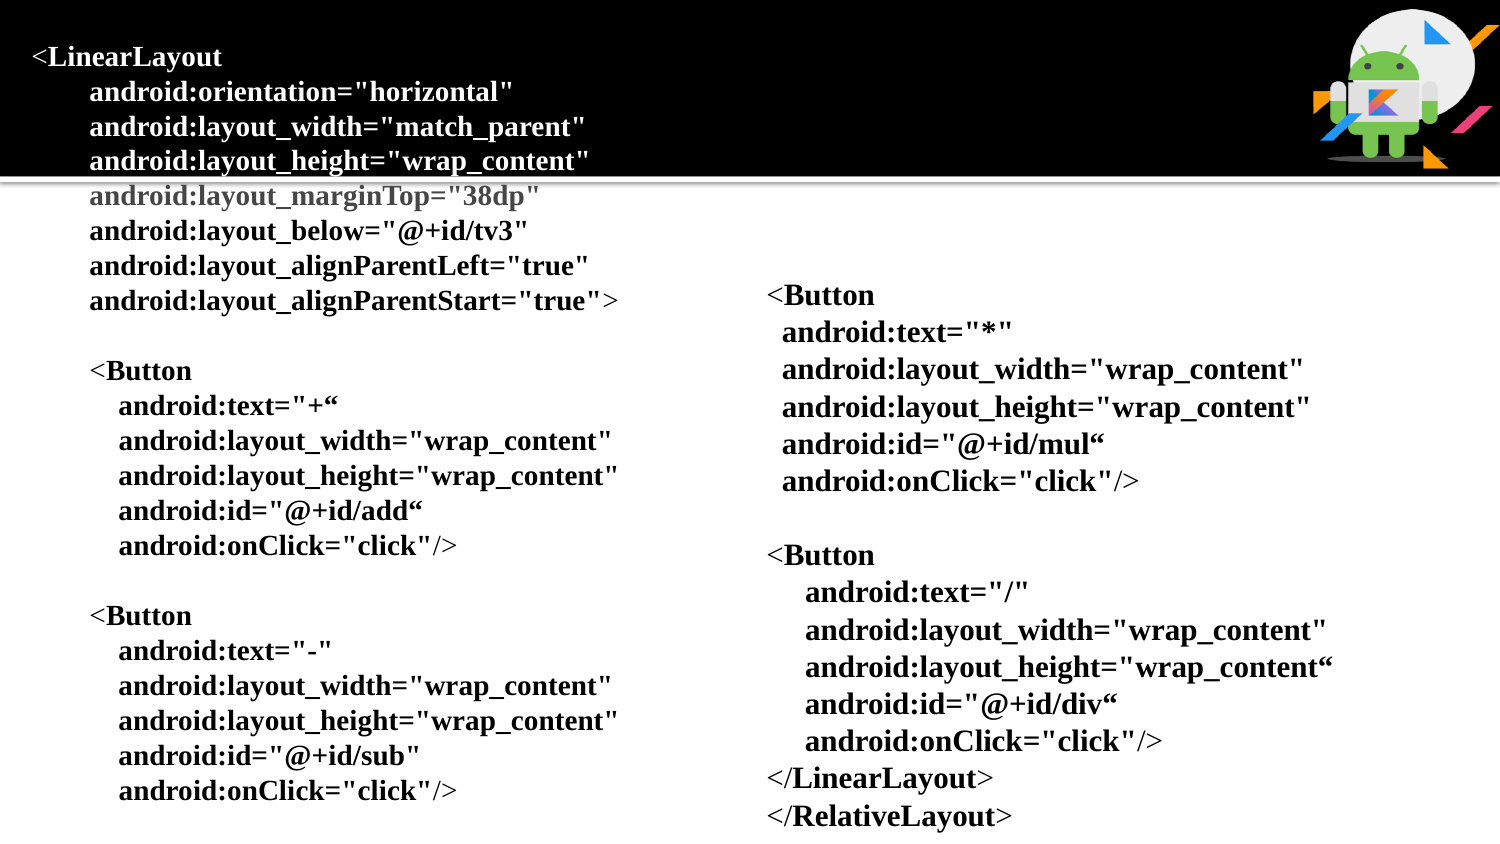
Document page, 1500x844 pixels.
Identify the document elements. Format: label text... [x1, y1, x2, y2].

list <Button android:text="*" android:layout_width="wrap_content" android:layout_height="wrap_content" android:id="@+id/mul“ android:onClick="click"/> <Button android:text="/" android:layout_width="wrap_content" android:layout_height="wrap_content“ android:id="@+id/div“ android:onClick="click"/> </LinearLayout> </RelativeLayout> [737, 259, 1463, 841]
picture [1313, 9, 1500, 169]
list <LinearLayout android:orientation="horizontal" android:layout_width="match_parent" android:layout_height="wrap_content" android:layout_marginTop="38dp" android:layout_below="@+id/tv3" android:layout_alignParentLeft="true" android:layout_alignParentStart="true"> <Button android:text="+“ android:layout_width="wrap_content" android:layout_height="wrap_content" android:id="@+id/add“ android:onClick="click"/> <Button android:text="-" android:layout_width="wrap_content" android:layout_height="wrap_content" android:id="@+id/sub" android:onClick="click"/> [0, 21, 788, 754]
